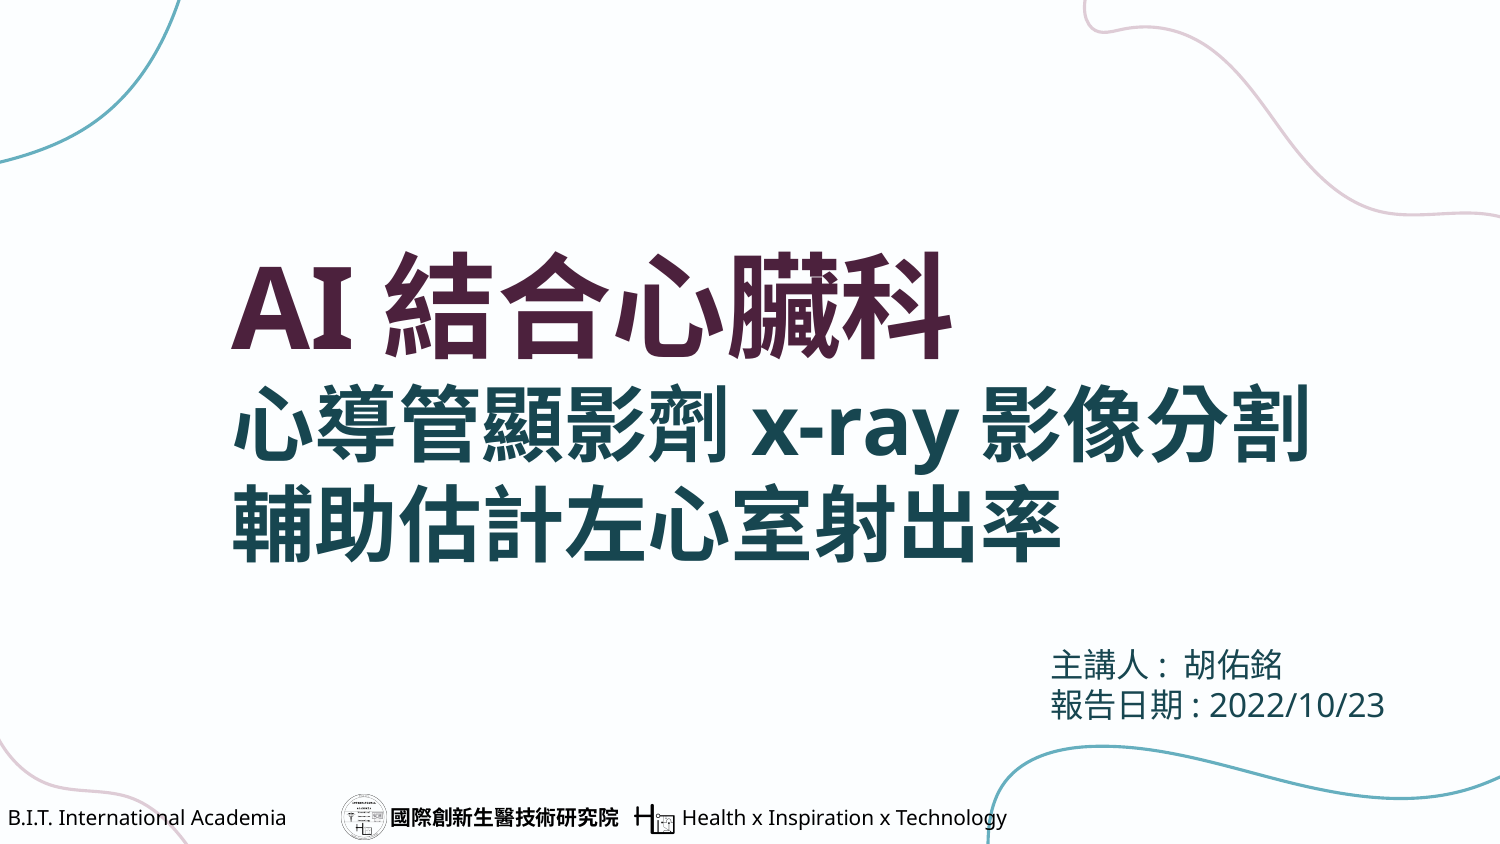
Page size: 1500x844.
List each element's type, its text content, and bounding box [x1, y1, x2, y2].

title AI結合心臟科 心導管顯影劑x-ray影像分割 輔助估計左心室射出率 [216, 177, 1383, 588]
subtitle 主講人: 胡佑銘 報告日期: 2022/10/23 [1012, 629, 1470, 697]
picture [341, 794, 387, 840]
picture [632, 798, 677, 837]
